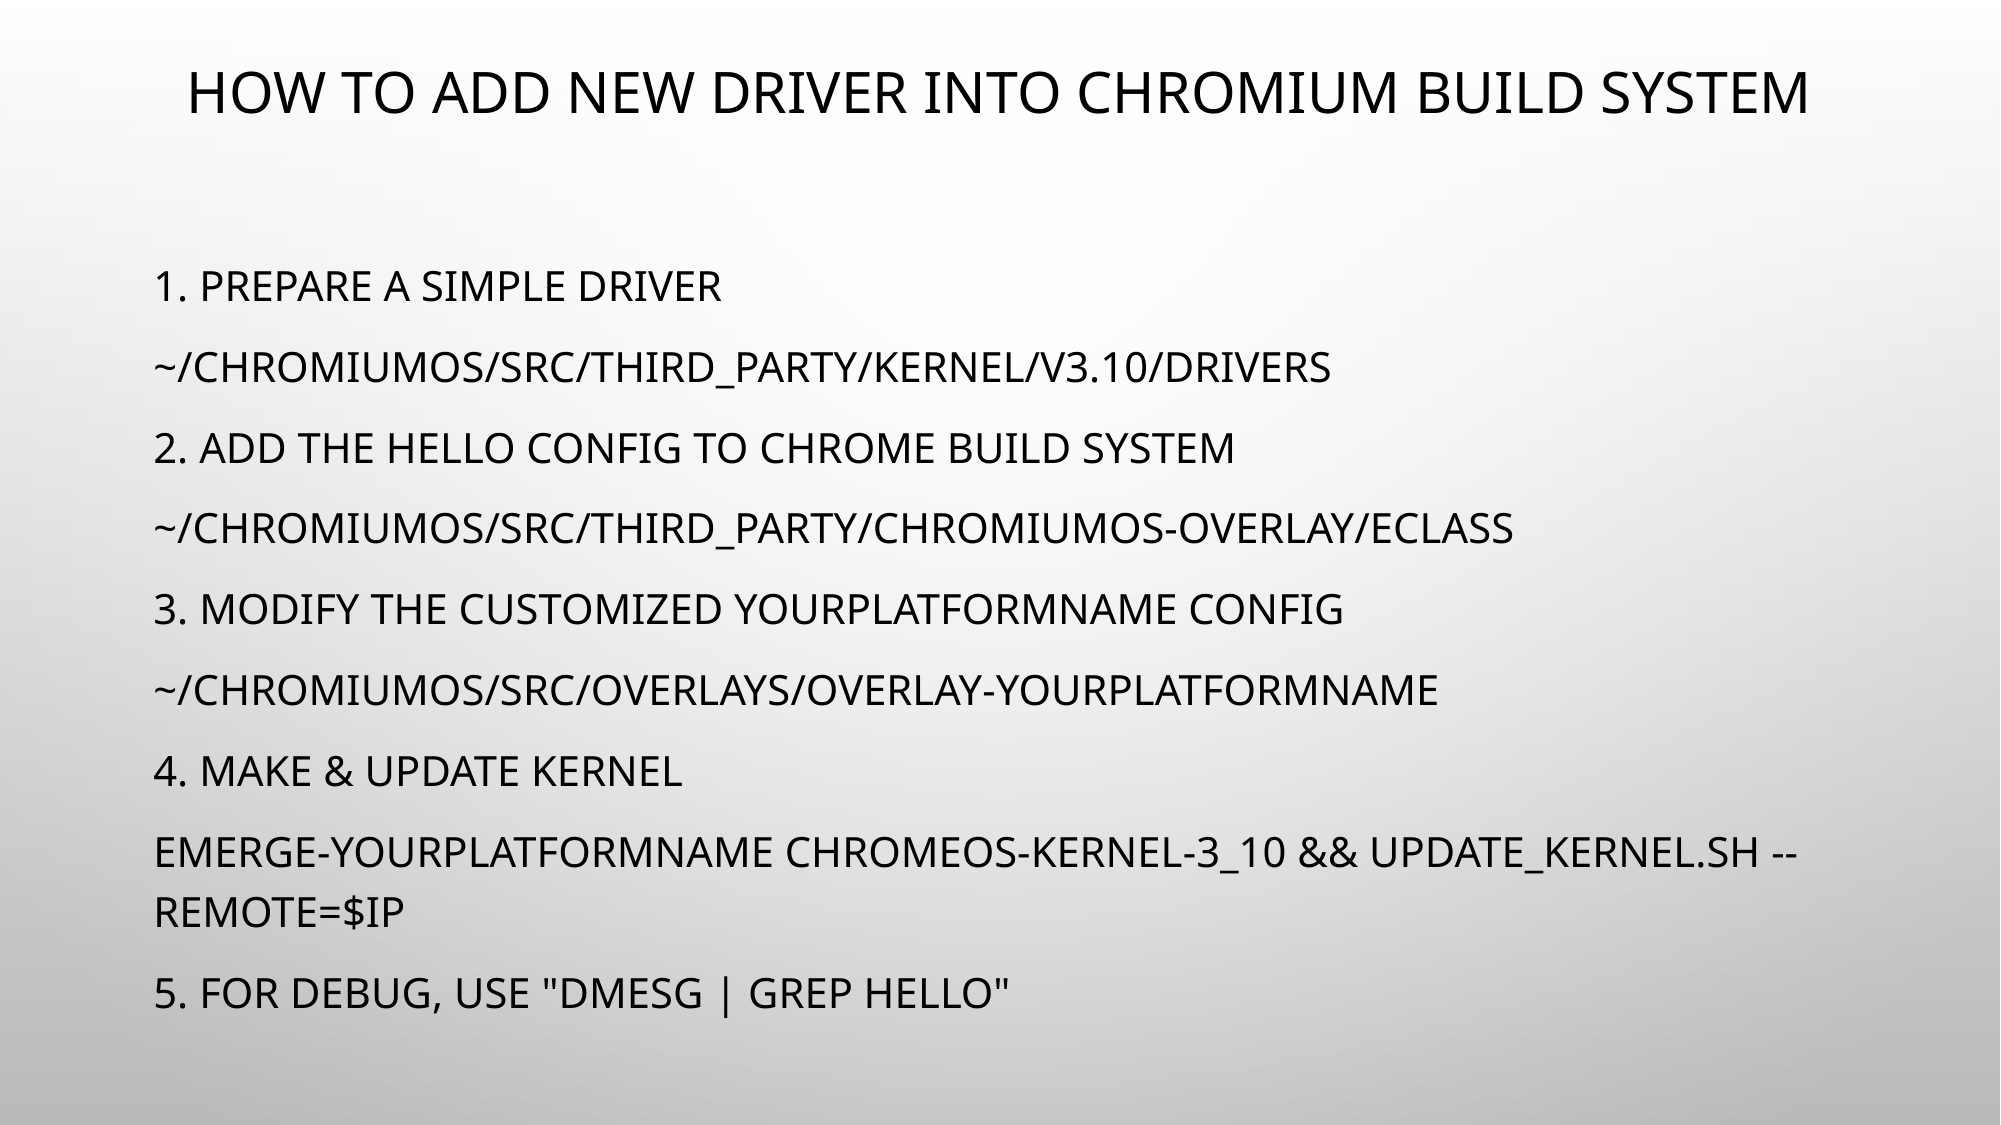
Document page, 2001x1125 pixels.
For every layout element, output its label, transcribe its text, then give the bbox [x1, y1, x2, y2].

picture [0, 0, 2000, 1125]
list 1. Prepare a simple driver ~/chromiumos/src/third_party/kernel/v3.10/drivers 2. Add the hello config to chrome build system ~/chromiumos/src/third_party/chromiumos-overlay/eclass 3. Modify the customized YourPlatformName config ~/chromiumos/src/overlays/overlay-YourPlatformName 4. Make & update kernel emerge-YourPlatformName chromeos-kernel-3_10 && update_kernel.sh --remote=$IP 5. For debug, use "dmesg | grep Hello" [138, 242, 1947, 1088]
title How to Add New Driver into Chromium Build System [137, 27, 1863, 162]
